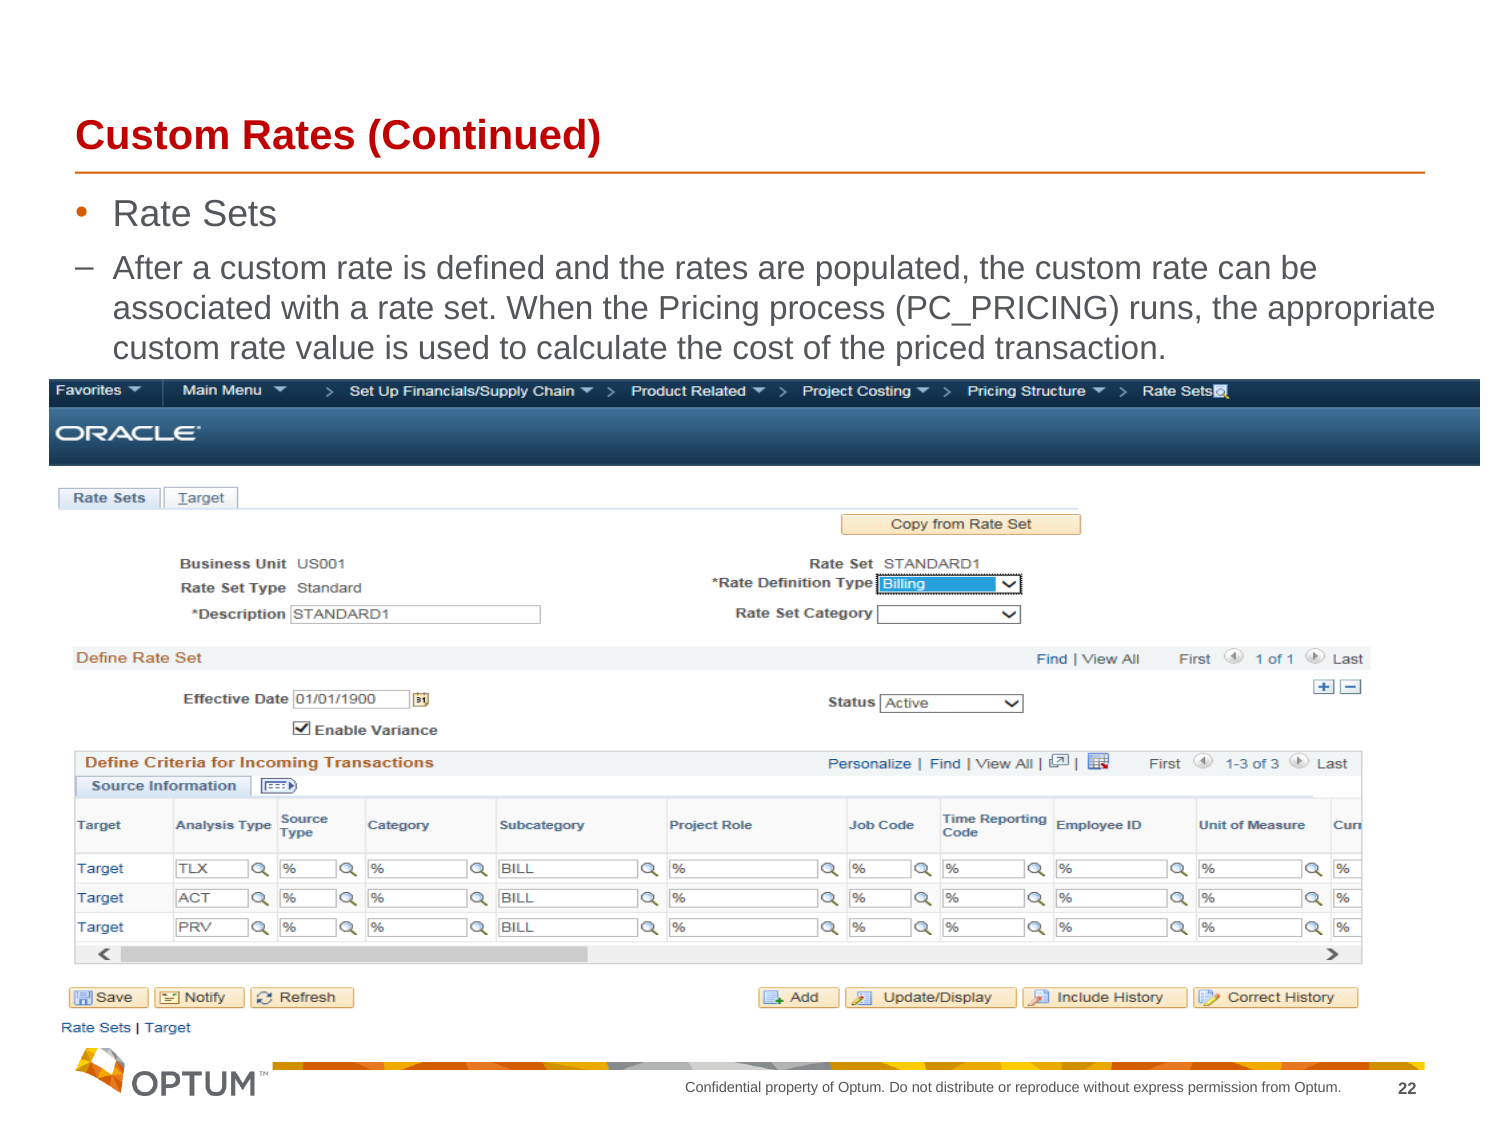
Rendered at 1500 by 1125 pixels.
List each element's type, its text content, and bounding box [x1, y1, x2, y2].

picture [48, 379, 1481, 1096]
picture [273, 1062, 1425, 1070]
list Rate Sets After a custom rate is defined and the rates are populated, the custom rate can be associated with a rate set. When the Pricing process (PC_PRICING) runs, the appropriate custom rate value is used to calculate the cost of the priced transaction. [37, 188, 1463, 1033]
title Custom Rates (Continued) [75, 31, 1425, 158]
